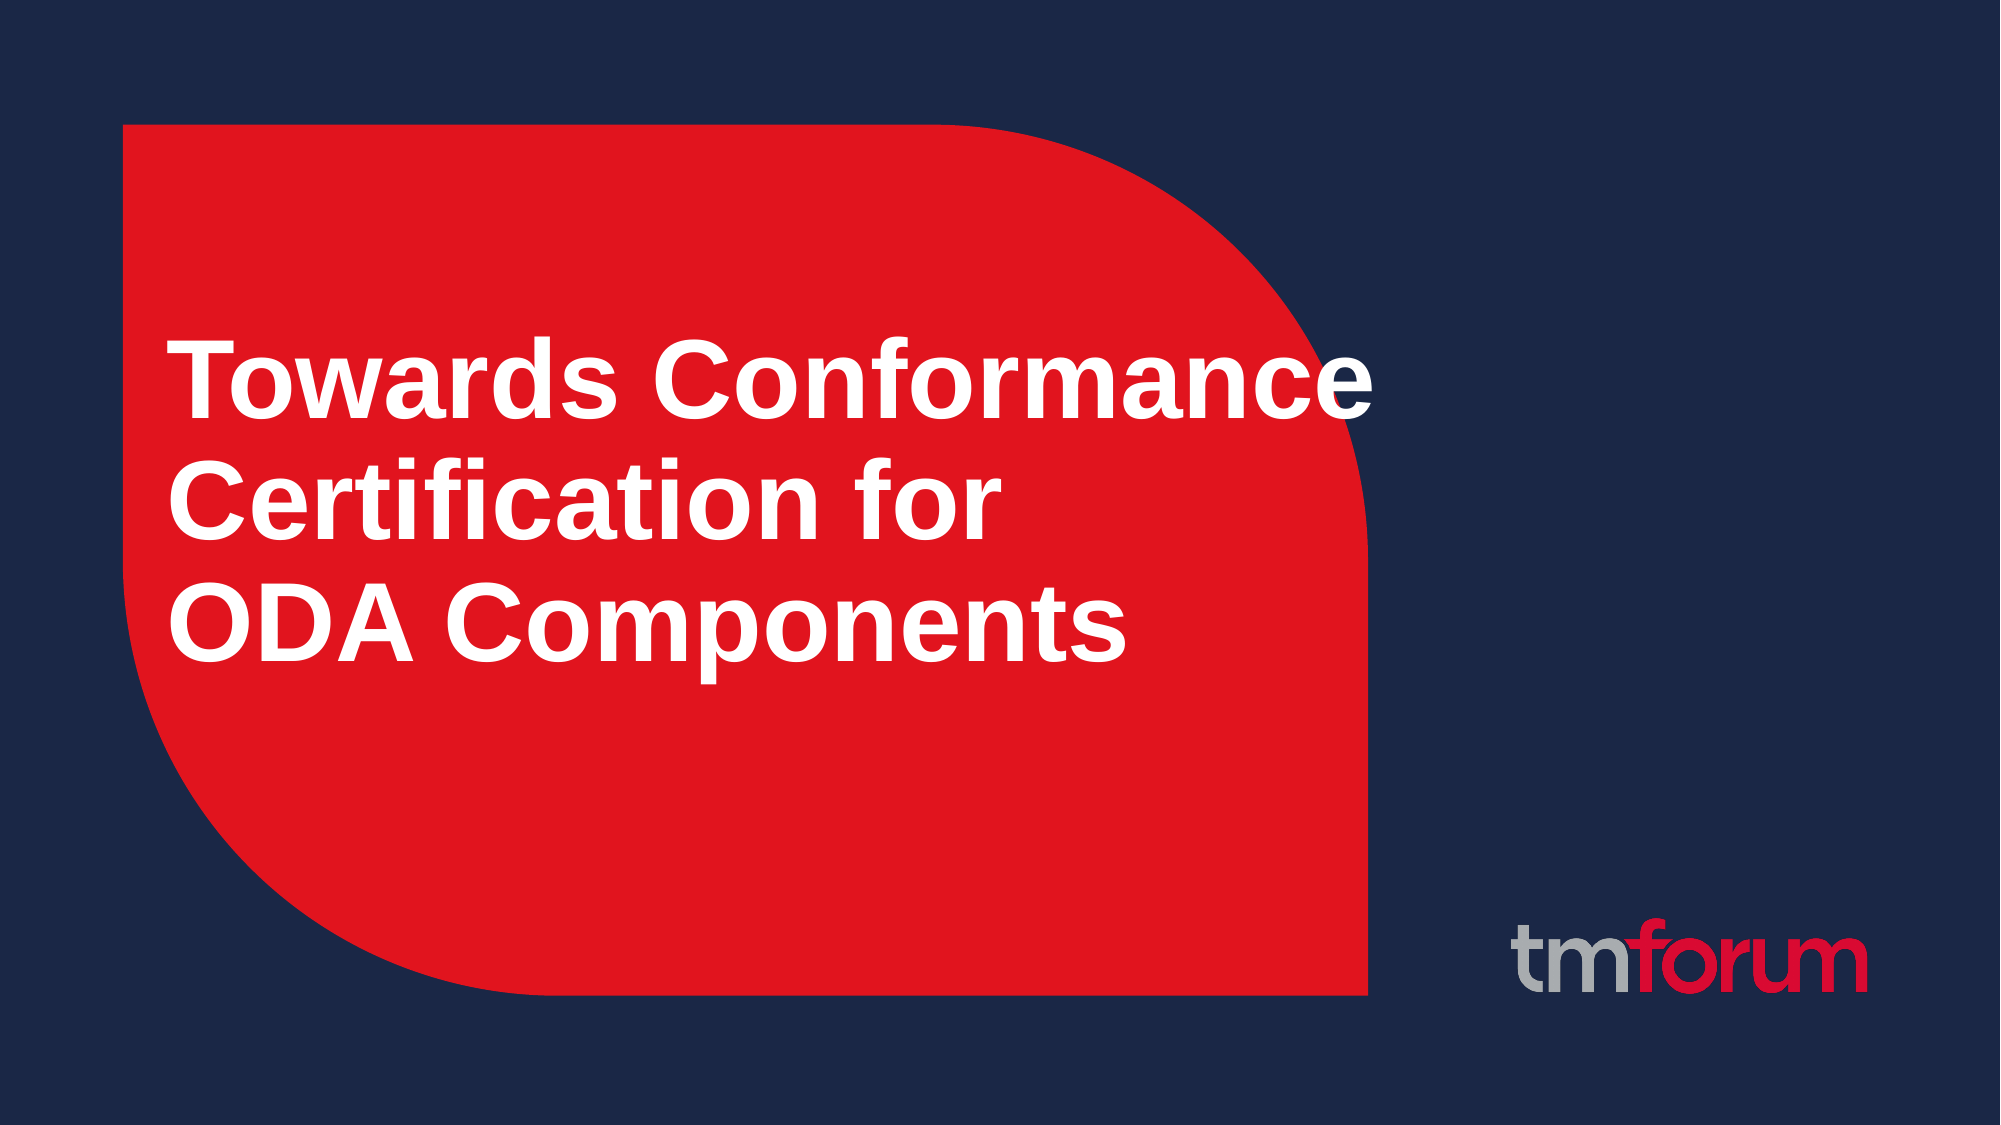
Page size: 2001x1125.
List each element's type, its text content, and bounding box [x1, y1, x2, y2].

picture [1510, 918, 1868, 994]
title Towards Conformance Certification for ODA Components [151, 288, 1434, 727]
